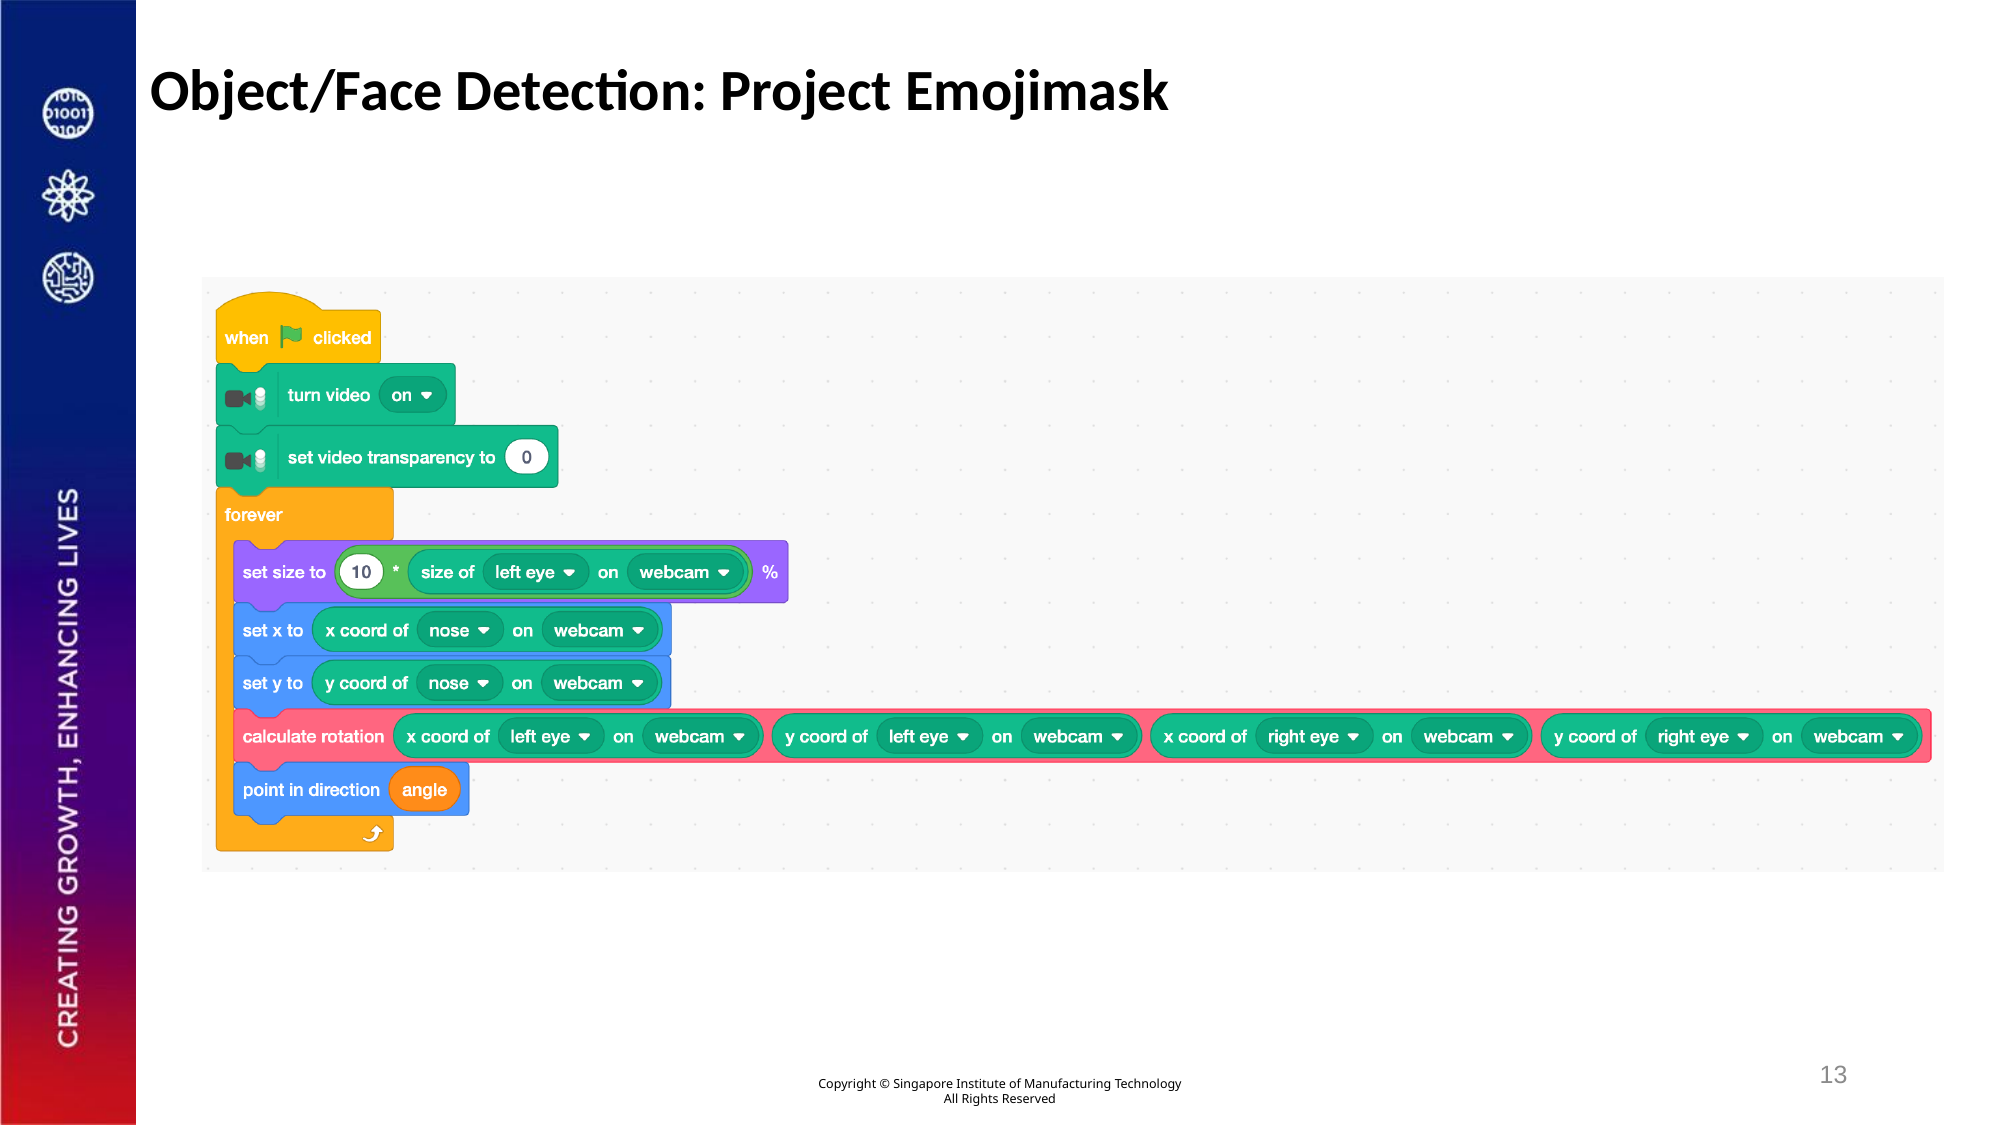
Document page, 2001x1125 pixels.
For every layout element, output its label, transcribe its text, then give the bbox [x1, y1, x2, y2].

slide_number 13 [1412, 1043, 1863, 1104]
picture [201, 277, 1945, 872]
picture [0, 0, 136, 1125]
title Object/Face Detection: Project Emojimask [135, 30, 2000, 144]
